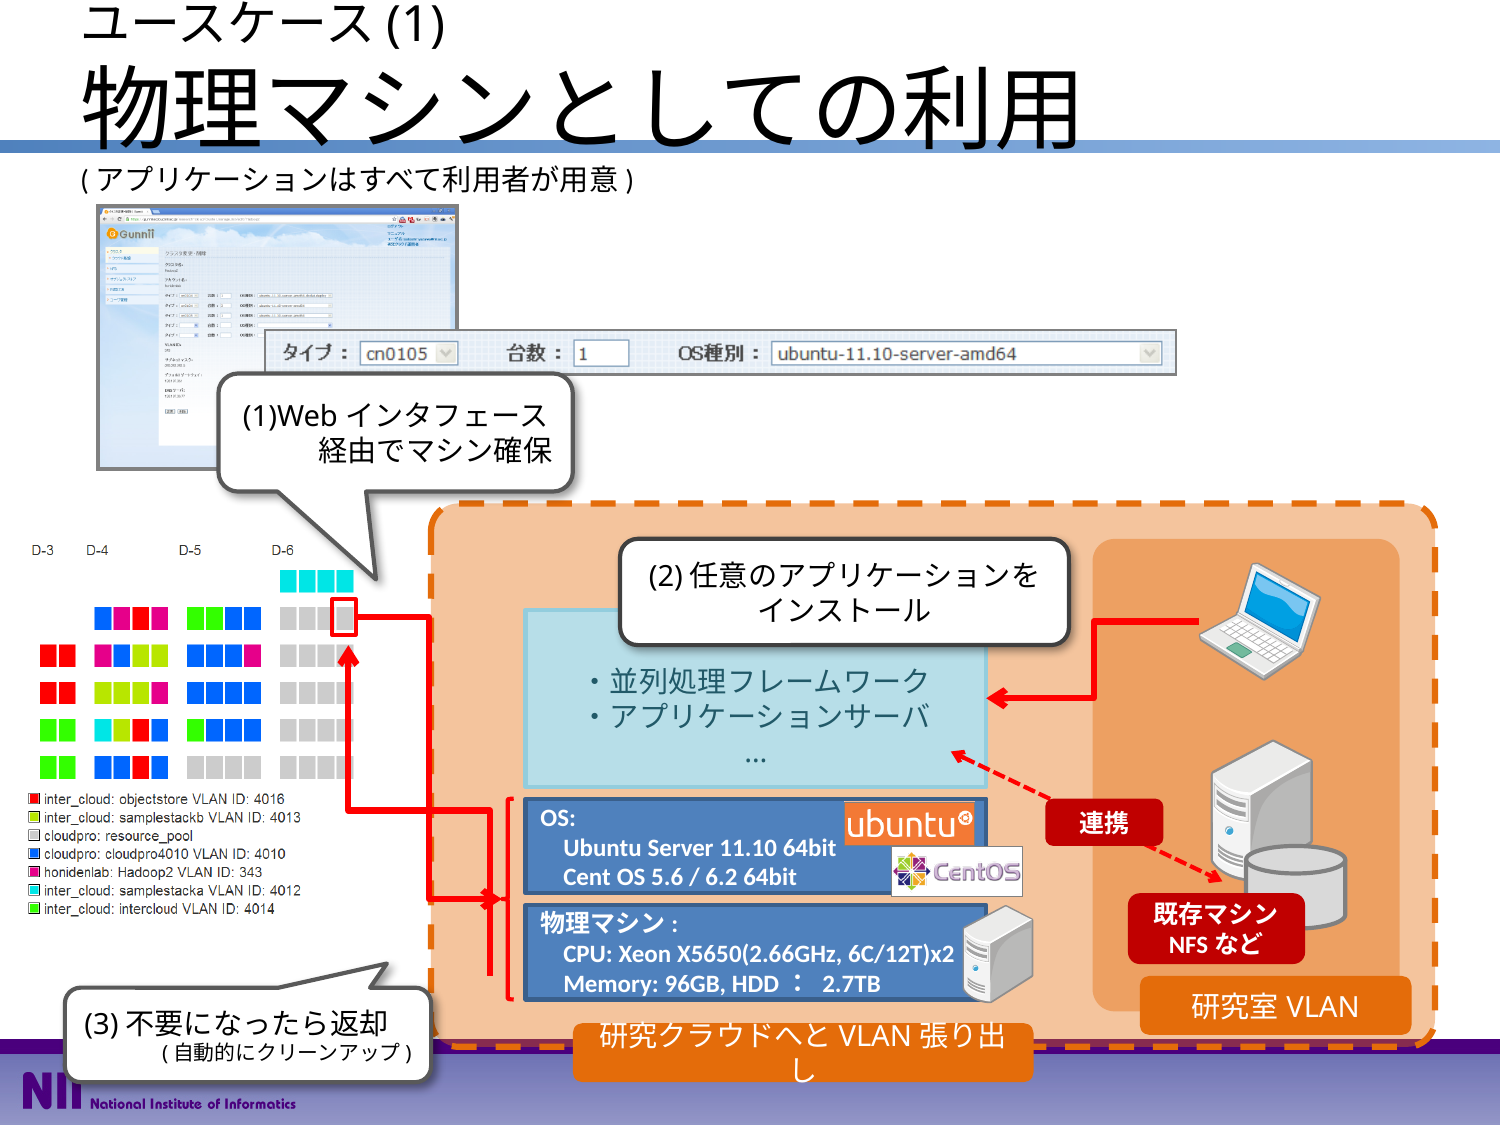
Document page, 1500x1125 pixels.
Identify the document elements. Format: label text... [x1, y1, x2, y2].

picture [100, 207, 1176, 468]
text_box OS: Ubuntu Server 11.10 64bit Cent OS 5.6 / 6.2 64bit [523, 797, 945, 895]
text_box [355, 616, 503, 738]
text_box [1243, 845, 1348, 931]
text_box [950, 751, 1223, 882]
text_box (3)不要になったら返却 (自動的にクリーンアップ) [62, 961, 434, 1085]
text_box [1457, 141, 1464, 152]
text_box ・並列処理フレームワーク ・アプリケーションサーバ … [523, 608, 988, 789]
picture [962, 904, 1034, 1004]
picture [0, 1039, 1500, 1125]
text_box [355, 890, 503, 900]
text_box (2)任意のアプリケーションを インストール [617, 536, 1072, 648]
text_box [428, 501, 1438, 1049]
text_box (1)Webインタフェース 経由でマシン確保 [216, 382, 575, 539]
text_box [985, 621, 1199, 699]
text_box 研究クラウドへとVLAN張り出し [570, 1020, 1036, 1085]
text_box [506, 890, 514, 1001]
text_box 物理マシン: CPU: Xeon X5650(2.66GHz, 6C/12T)x2 Memory: 96GB, HDD： 2.7TB [523, 903, 959, 1002]
picture [1198, 562, 1322, 681]
text_box 既存マシン NFSなど [1125, 891, 1308, 967]
text_box 研究室VLAN [1137, 973, 1414, 1038]
picture [1210, 739, 1314, 882]
text_box [1090, 536, 1402, 1014]
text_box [1430, 141, 1440, 152]
title ユースケース(1) 物理マシンとしての利用 (アプリケーションはすべて利用者が用意) [64, 0, 1416, 188]
picture [844, 801, 1024, 897]
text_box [253, 739, 585, 882]
picture [17, 538, 373, 924]
